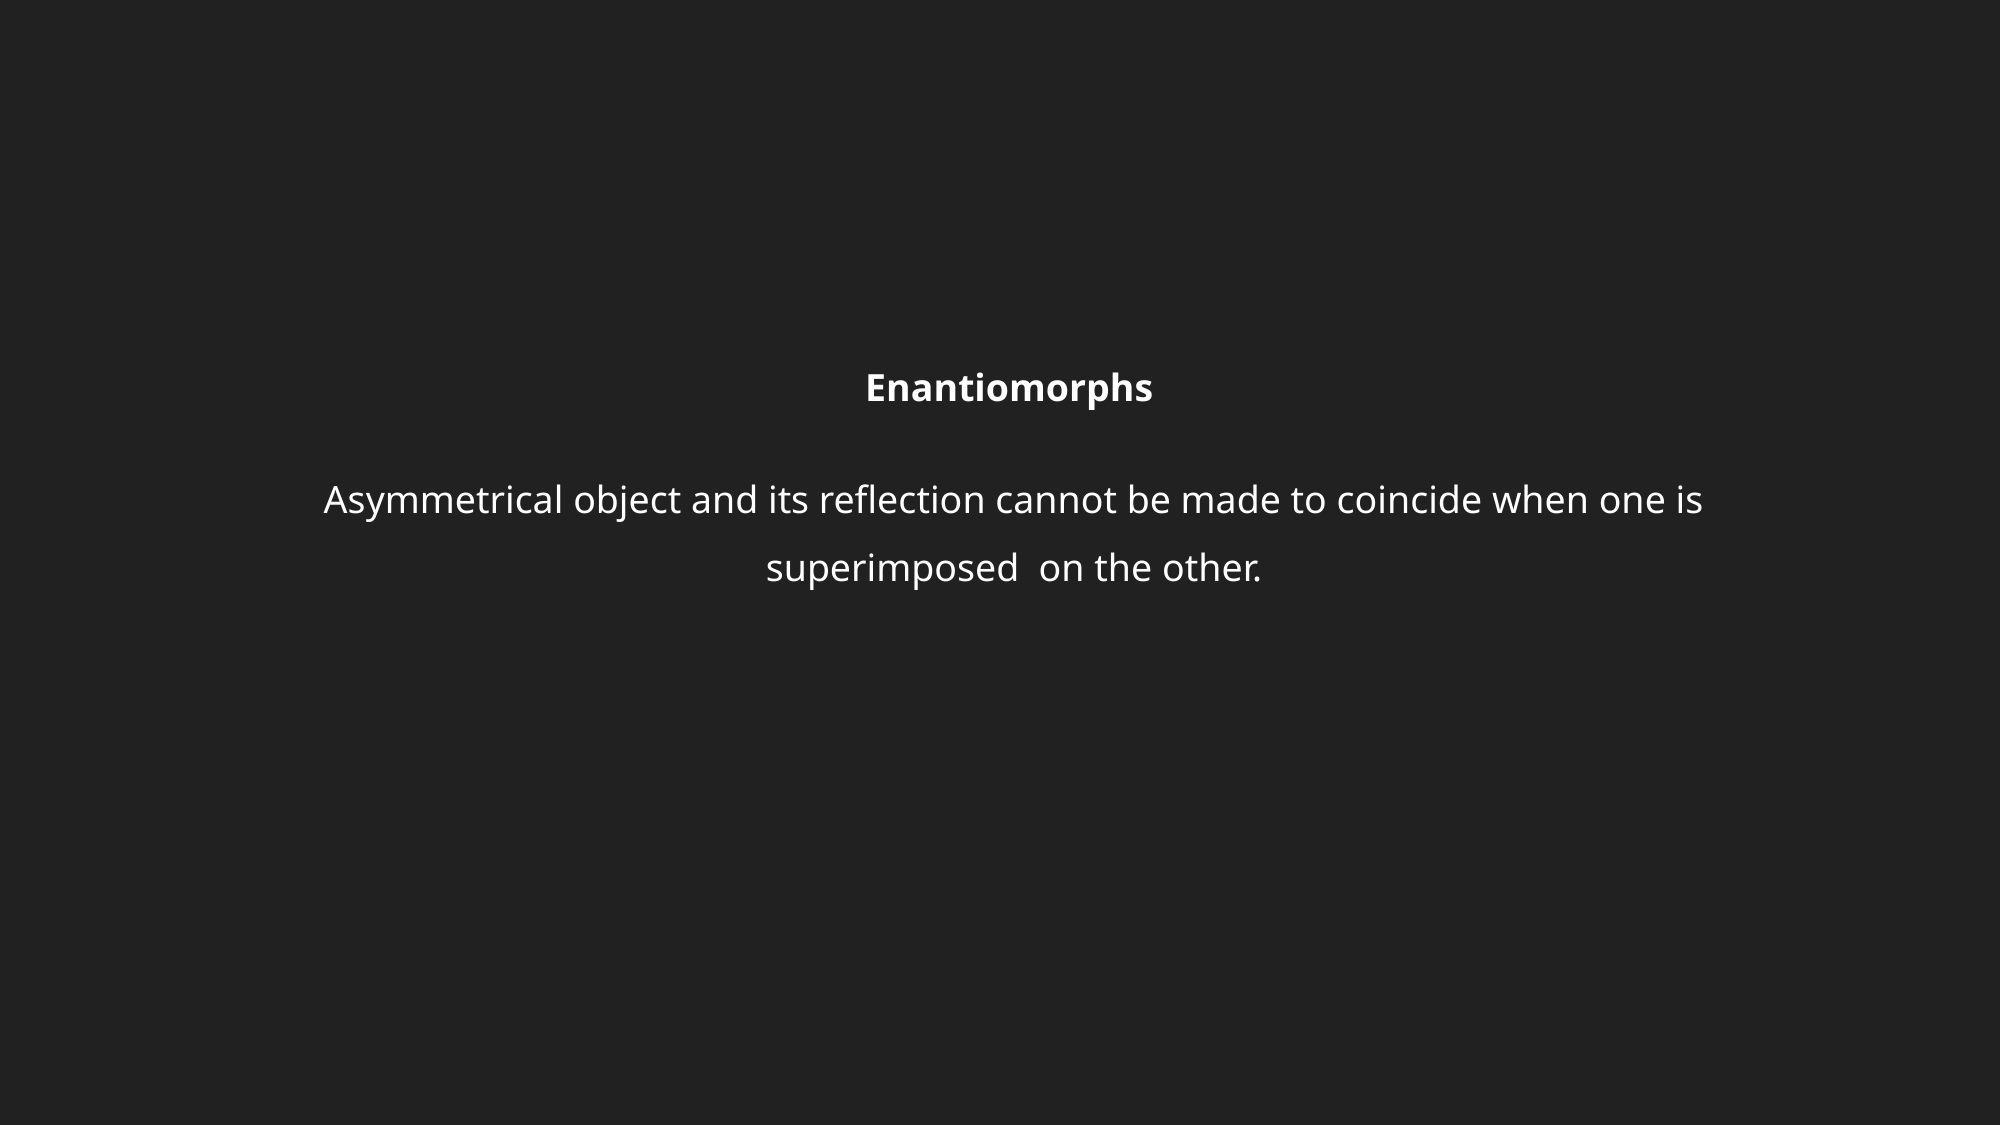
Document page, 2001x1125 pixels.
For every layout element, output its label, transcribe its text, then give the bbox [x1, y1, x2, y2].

text_box Enantiomorphs Asymmetrical object and its reflection cannot be made to coincide when one is superimposed on the other. [186, 356, 1842, 597]
